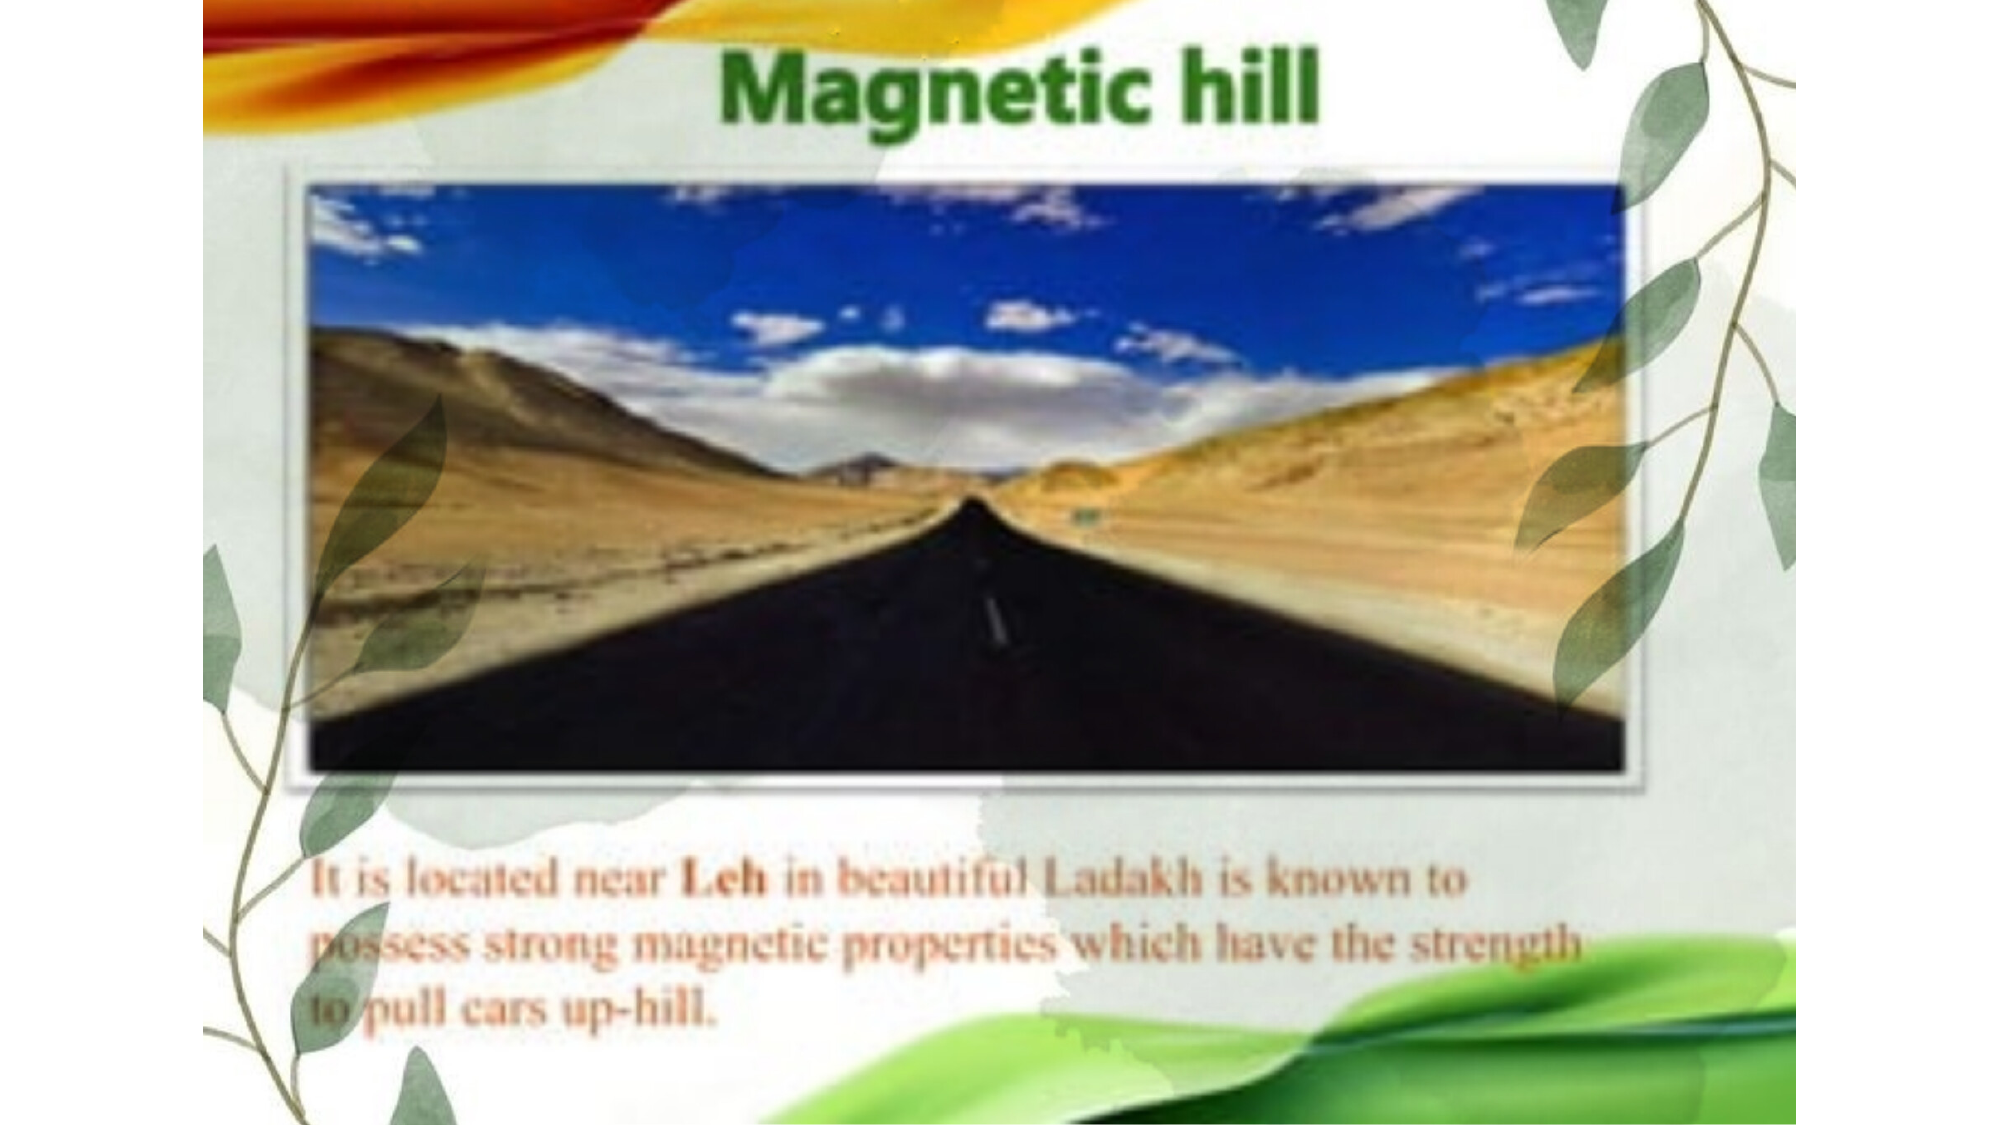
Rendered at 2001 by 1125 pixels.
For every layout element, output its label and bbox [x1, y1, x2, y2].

picture [202, 0, 1796, 1125]
